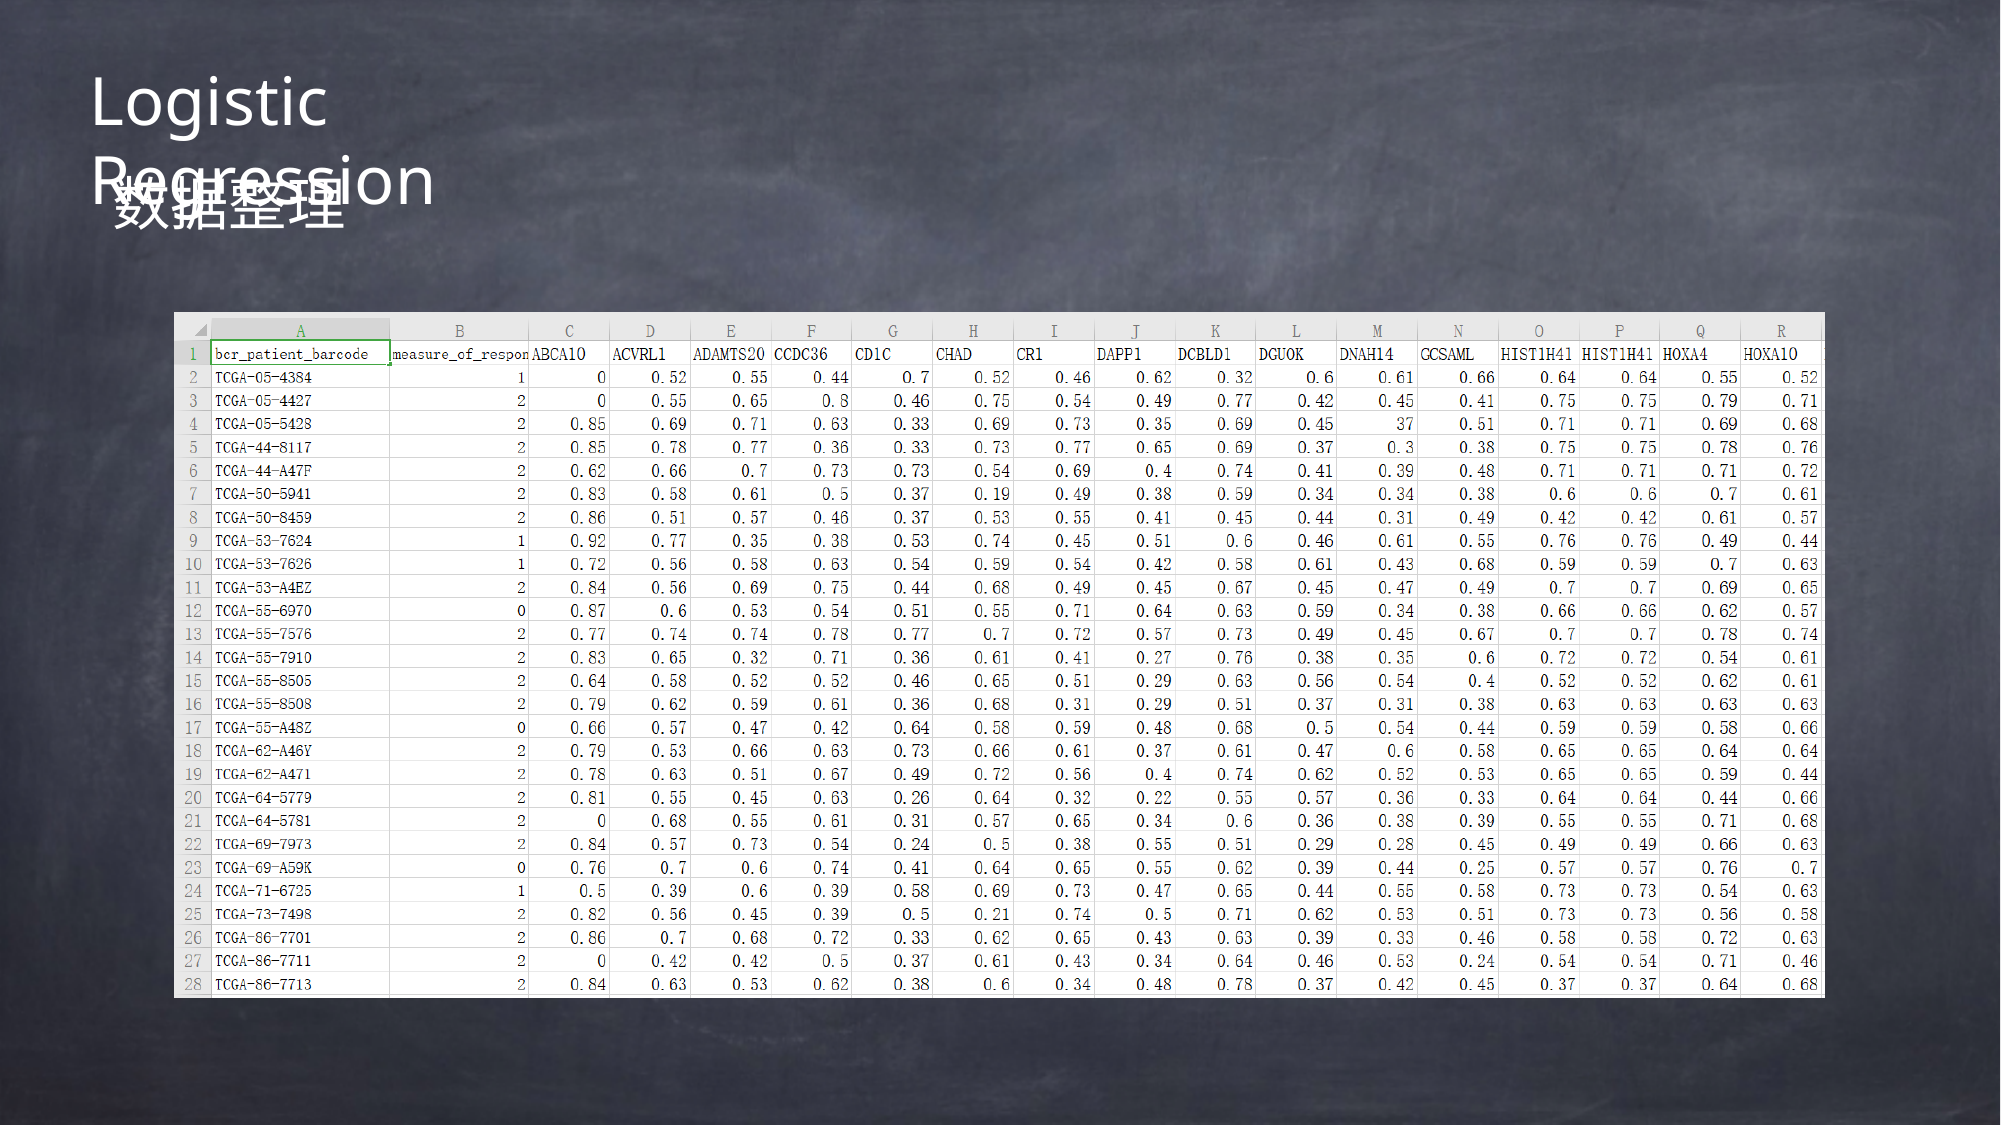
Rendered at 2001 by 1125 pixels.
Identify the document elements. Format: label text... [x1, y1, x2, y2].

text_box Logistic Regression [74, 51, 678, 226]
picture [0, 0, 2001, 1125]
text_box 数据整理 [97, 159, 549, 245]
